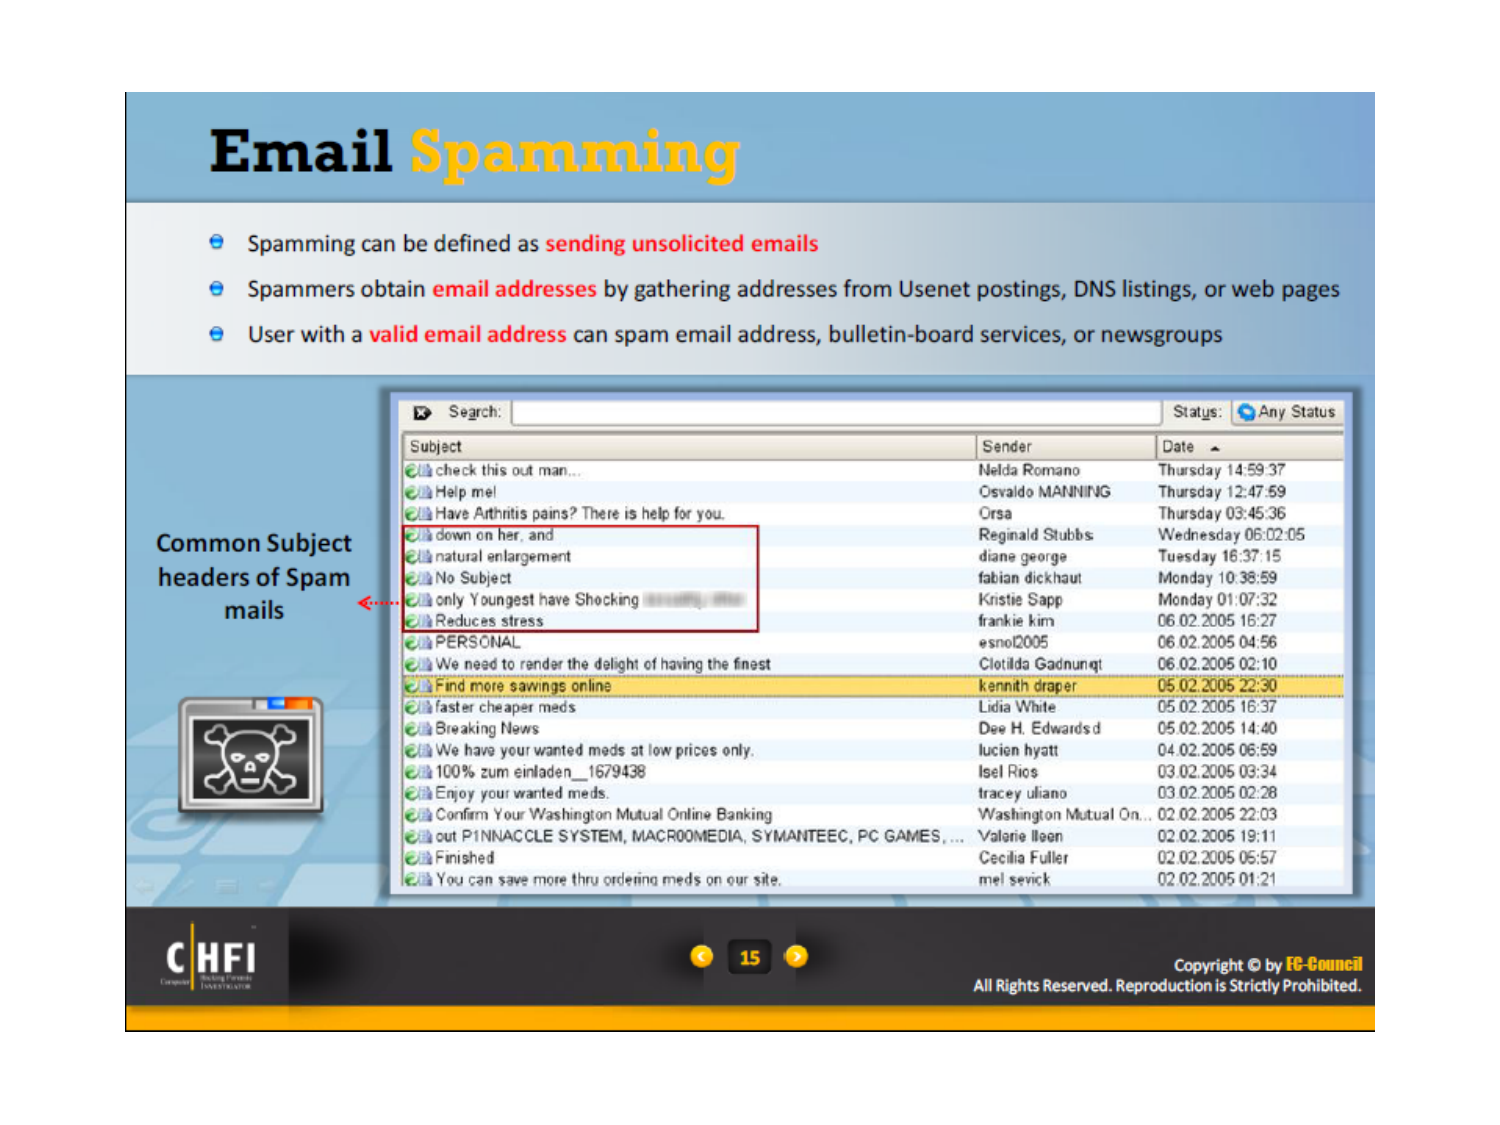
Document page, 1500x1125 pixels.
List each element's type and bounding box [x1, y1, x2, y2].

picture [125, 92, 1375, 1033]
